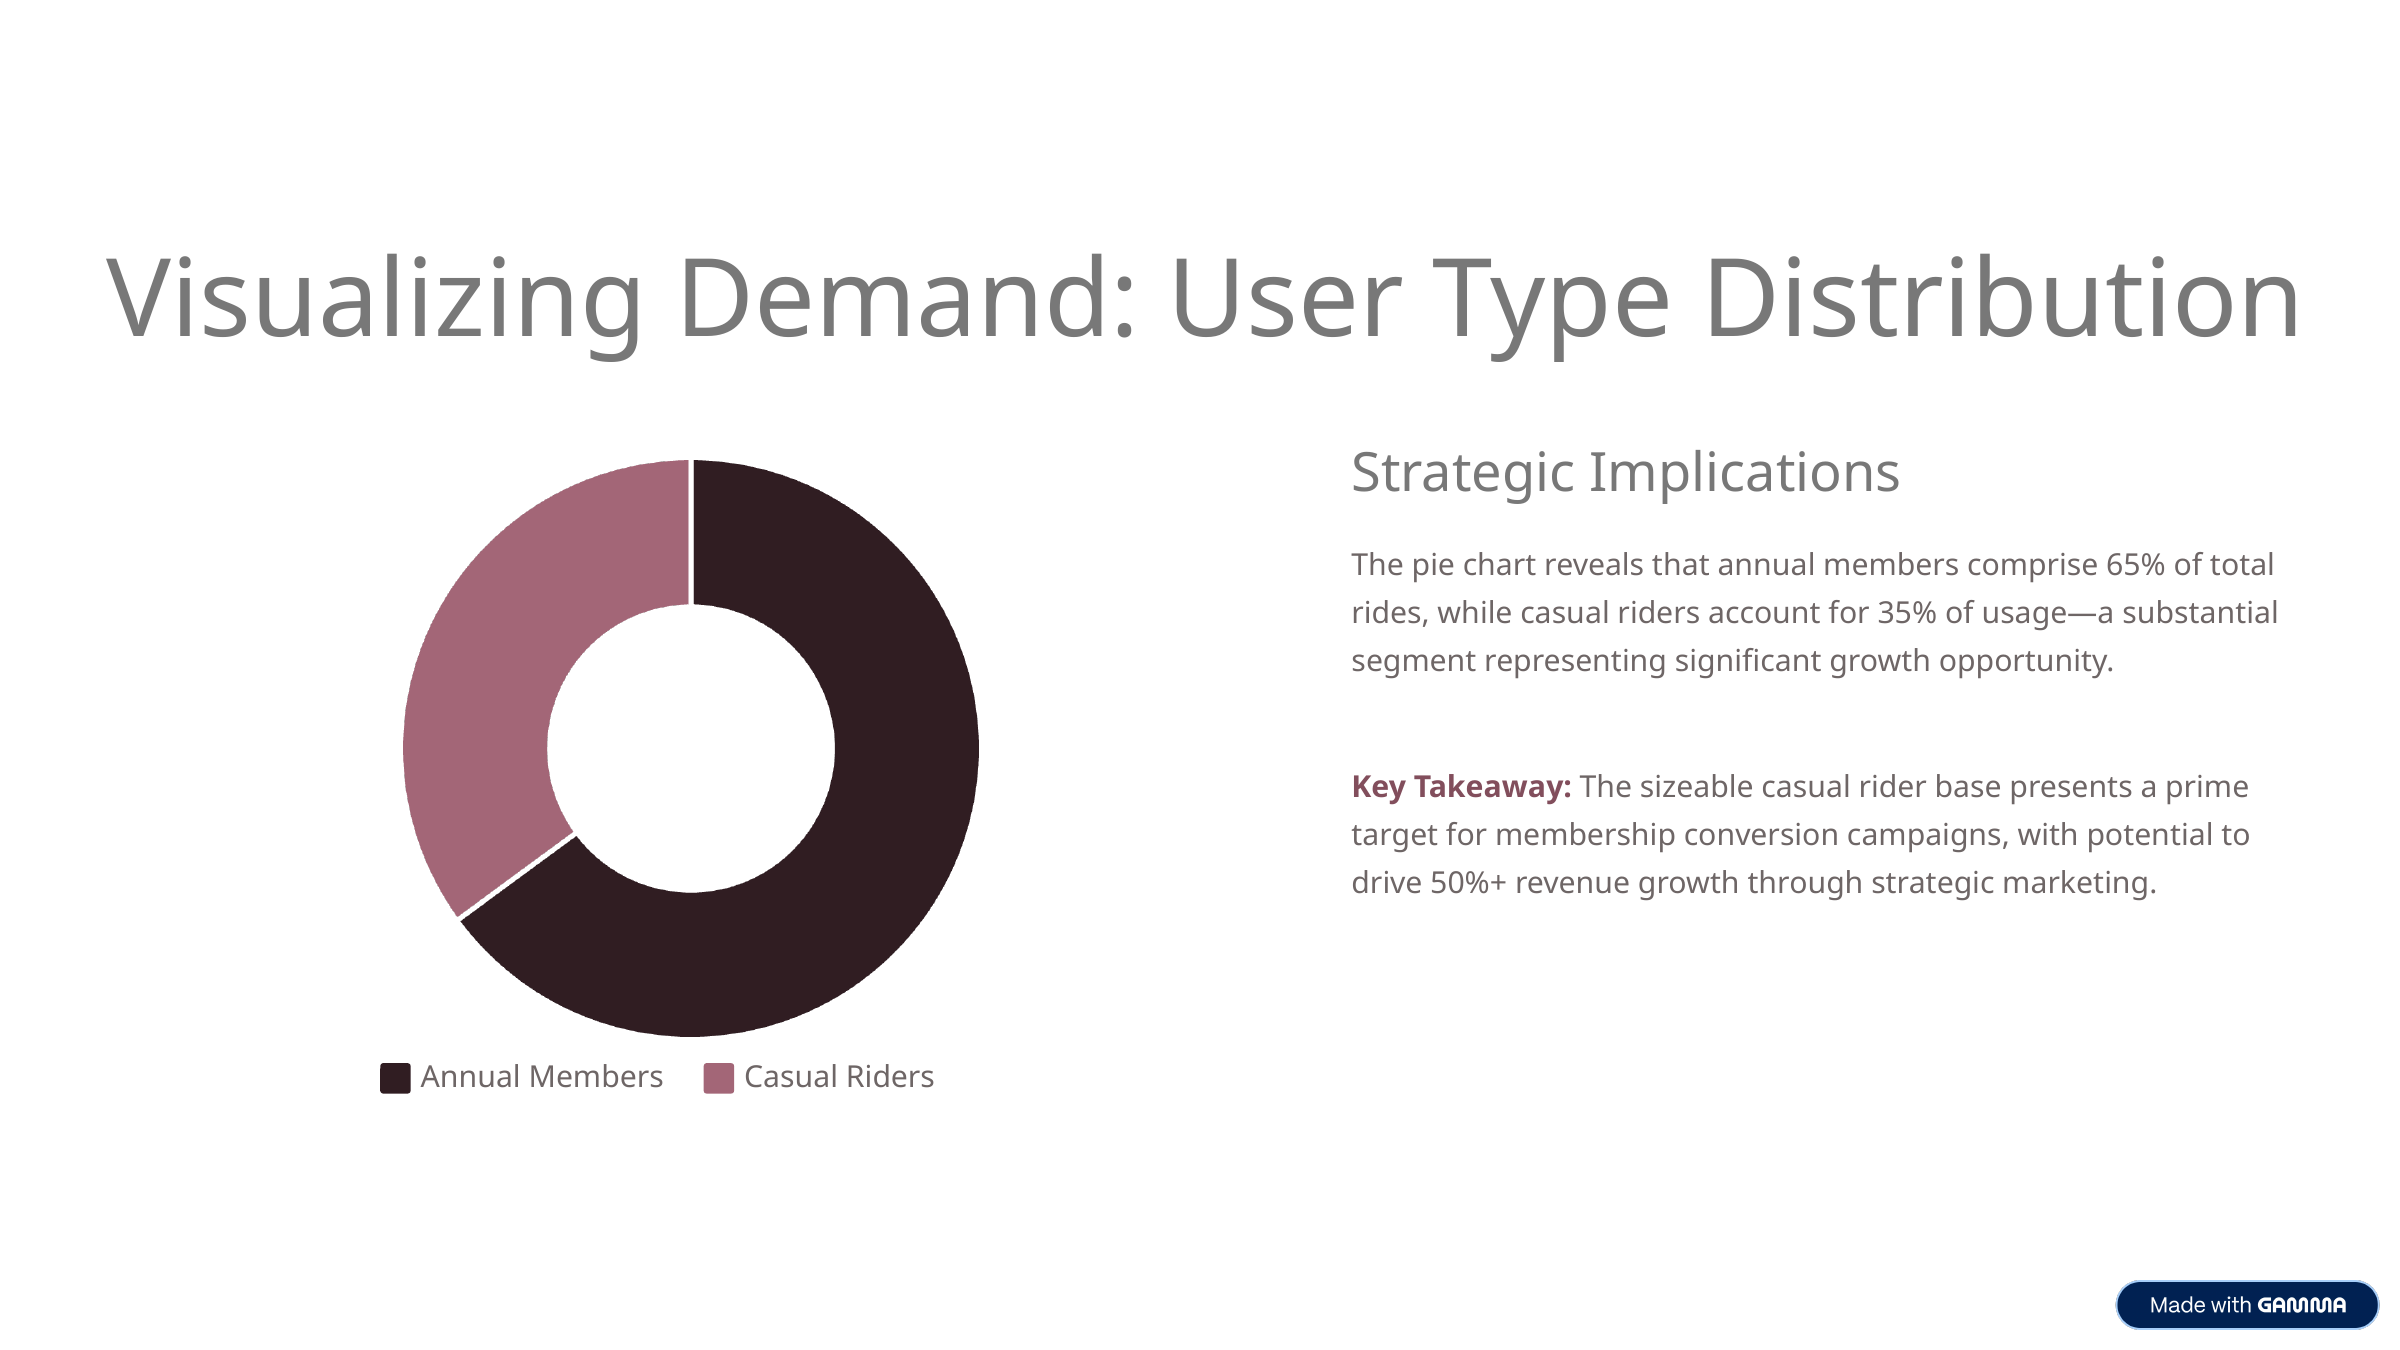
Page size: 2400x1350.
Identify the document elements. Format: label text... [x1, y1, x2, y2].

text_box Casual Riders [744, 1063, 953, 1094]
text_box The pie chart reveals that annual members comprise 65% of total rides, while casual riders account for 35% of usage—a substantial segment representing significant growth opportunity. [1351, 533, 2295, 729]
picture [2106, 1271, 2389, 1339]
text_box [703, 1063, 735, 1094]
picture [106, 438, 1276, 1059]
text_box [380, 1063, 411, 1094]
text_box Strategic Implications [1351, 434, 1899, 504]
text_box Annual Members [420, 1063, 679, 1094]
text_box Key Takeaway: The sizeable casual rider base presents a prime target for membership conversion campaigns, with potential to drive 50%+ revenue growth through strategic marketing. [1351, 755, 2295, 951]
text_box Visualizing Demand: User Type Distribution [106, 222, 2257, 359]
